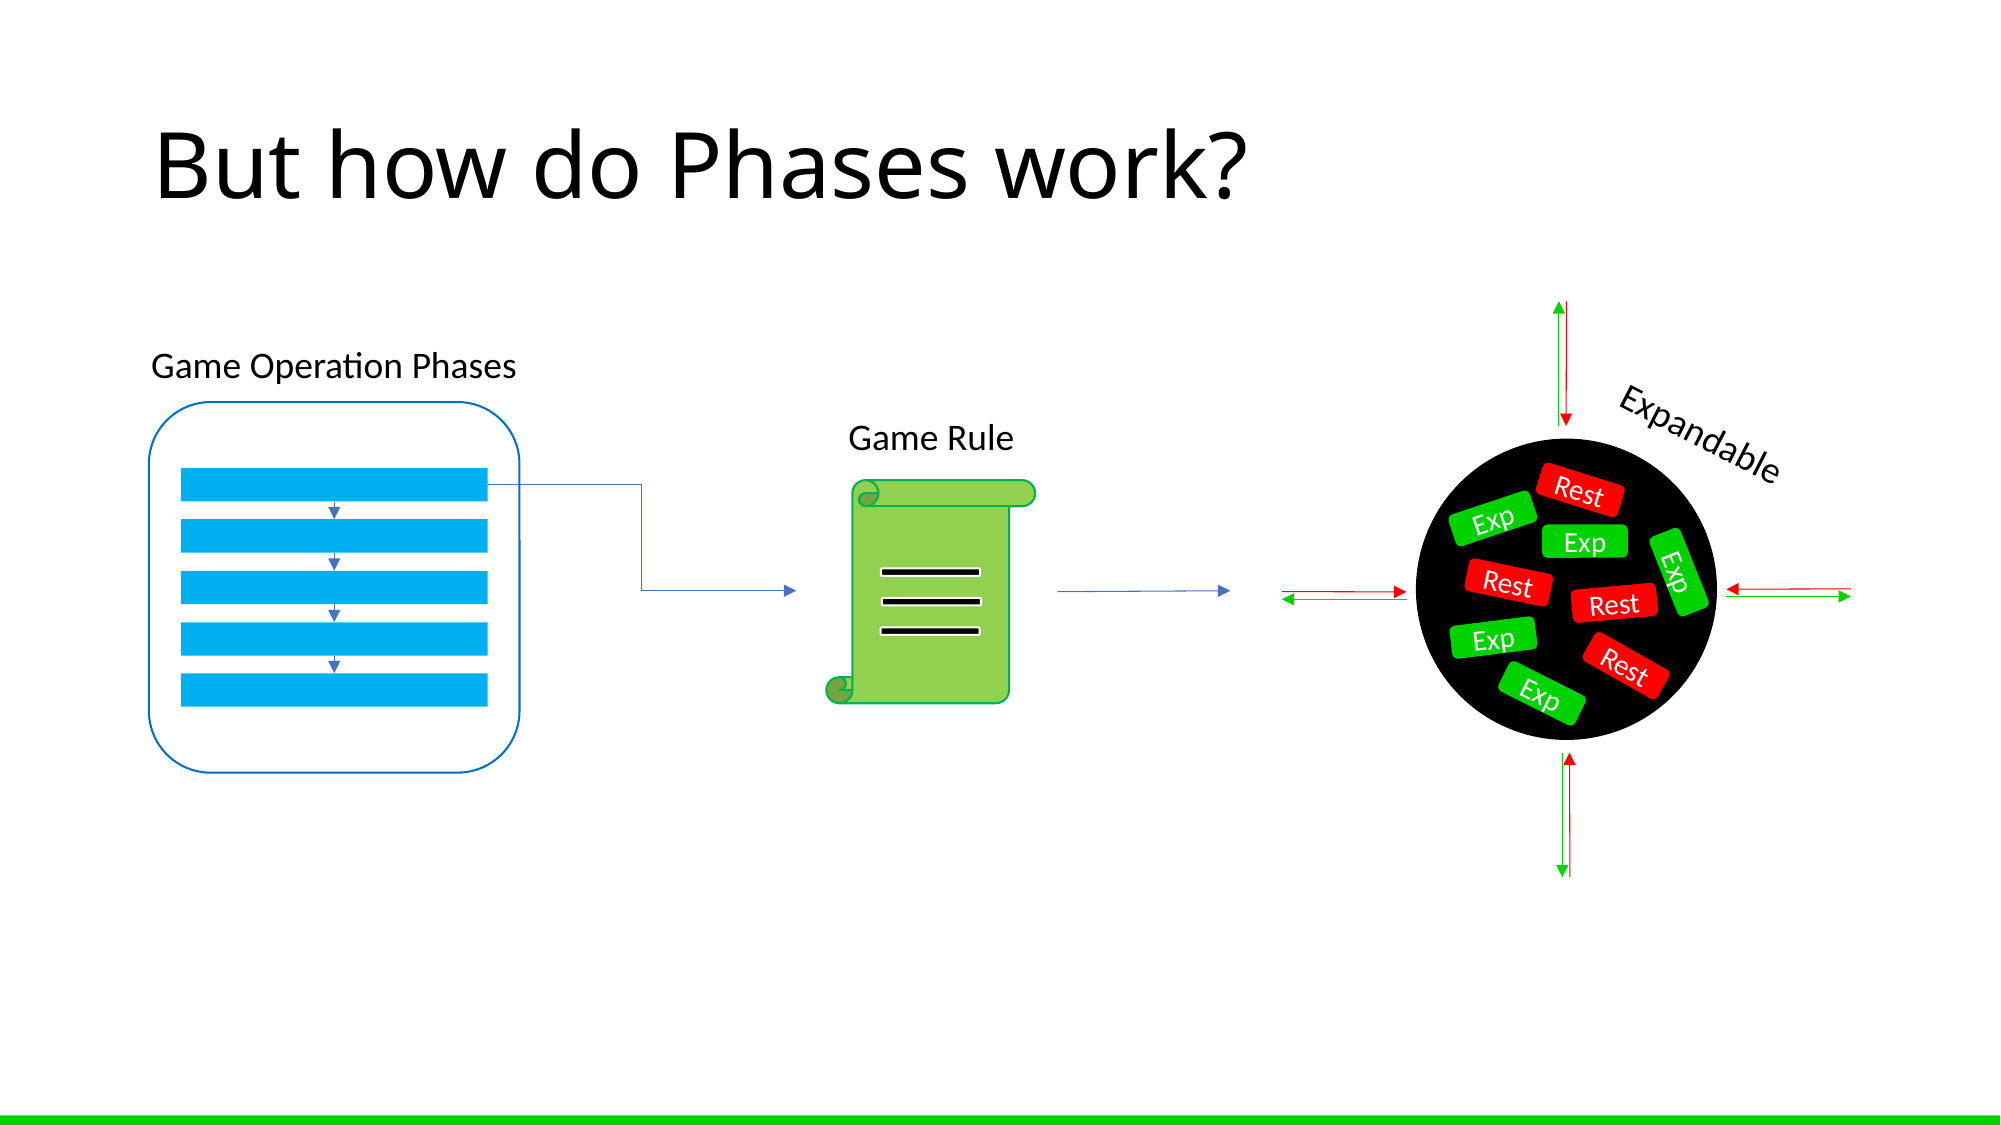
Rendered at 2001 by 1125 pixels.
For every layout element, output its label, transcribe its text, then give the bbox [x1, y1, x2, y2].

title But how do Phases work? [137, 59, 1863, 278]
text_box [0, 1114, 2000, 1125]
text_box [134, 301, 1852, 878]
